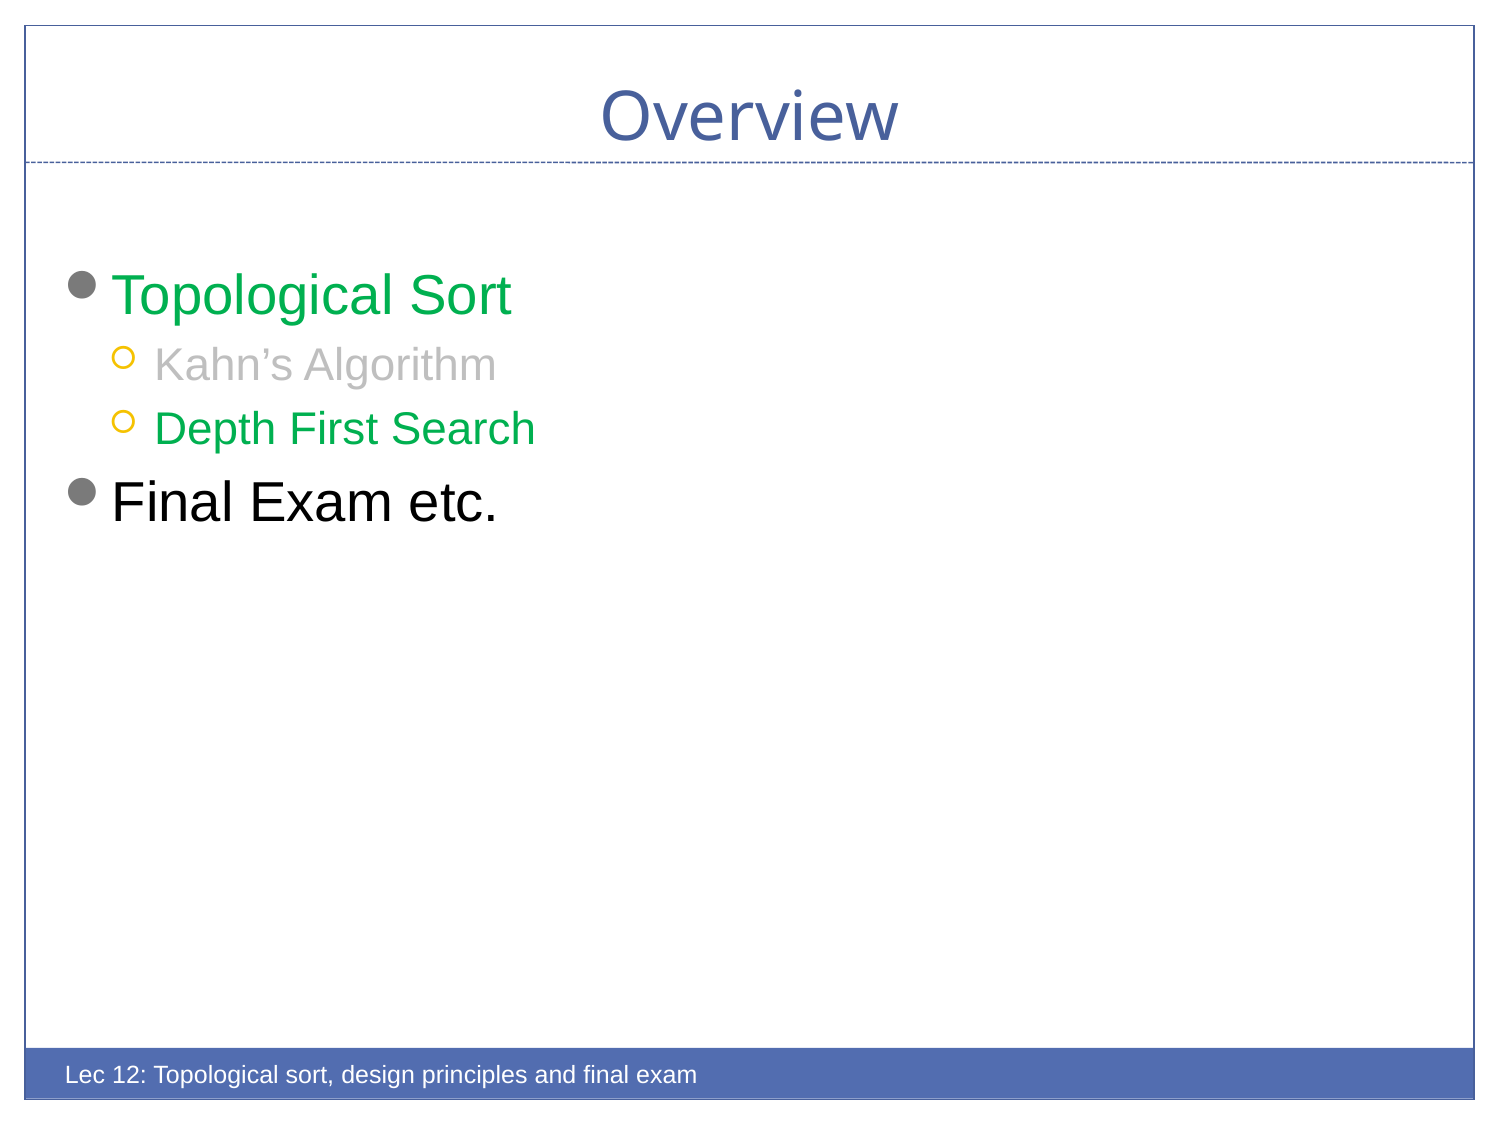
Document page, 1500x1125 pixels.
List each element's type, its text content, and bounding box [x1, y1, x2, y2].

list Topological Sort Kahn’s Algorithm Depth First Search Final Exam etc. [49, 250, 1445, 1001]
title Overview [49, 37, 1450, 162]
footer Lec 12: Topological sort, design principles and final exam [50, 1051, 800, 1112]
